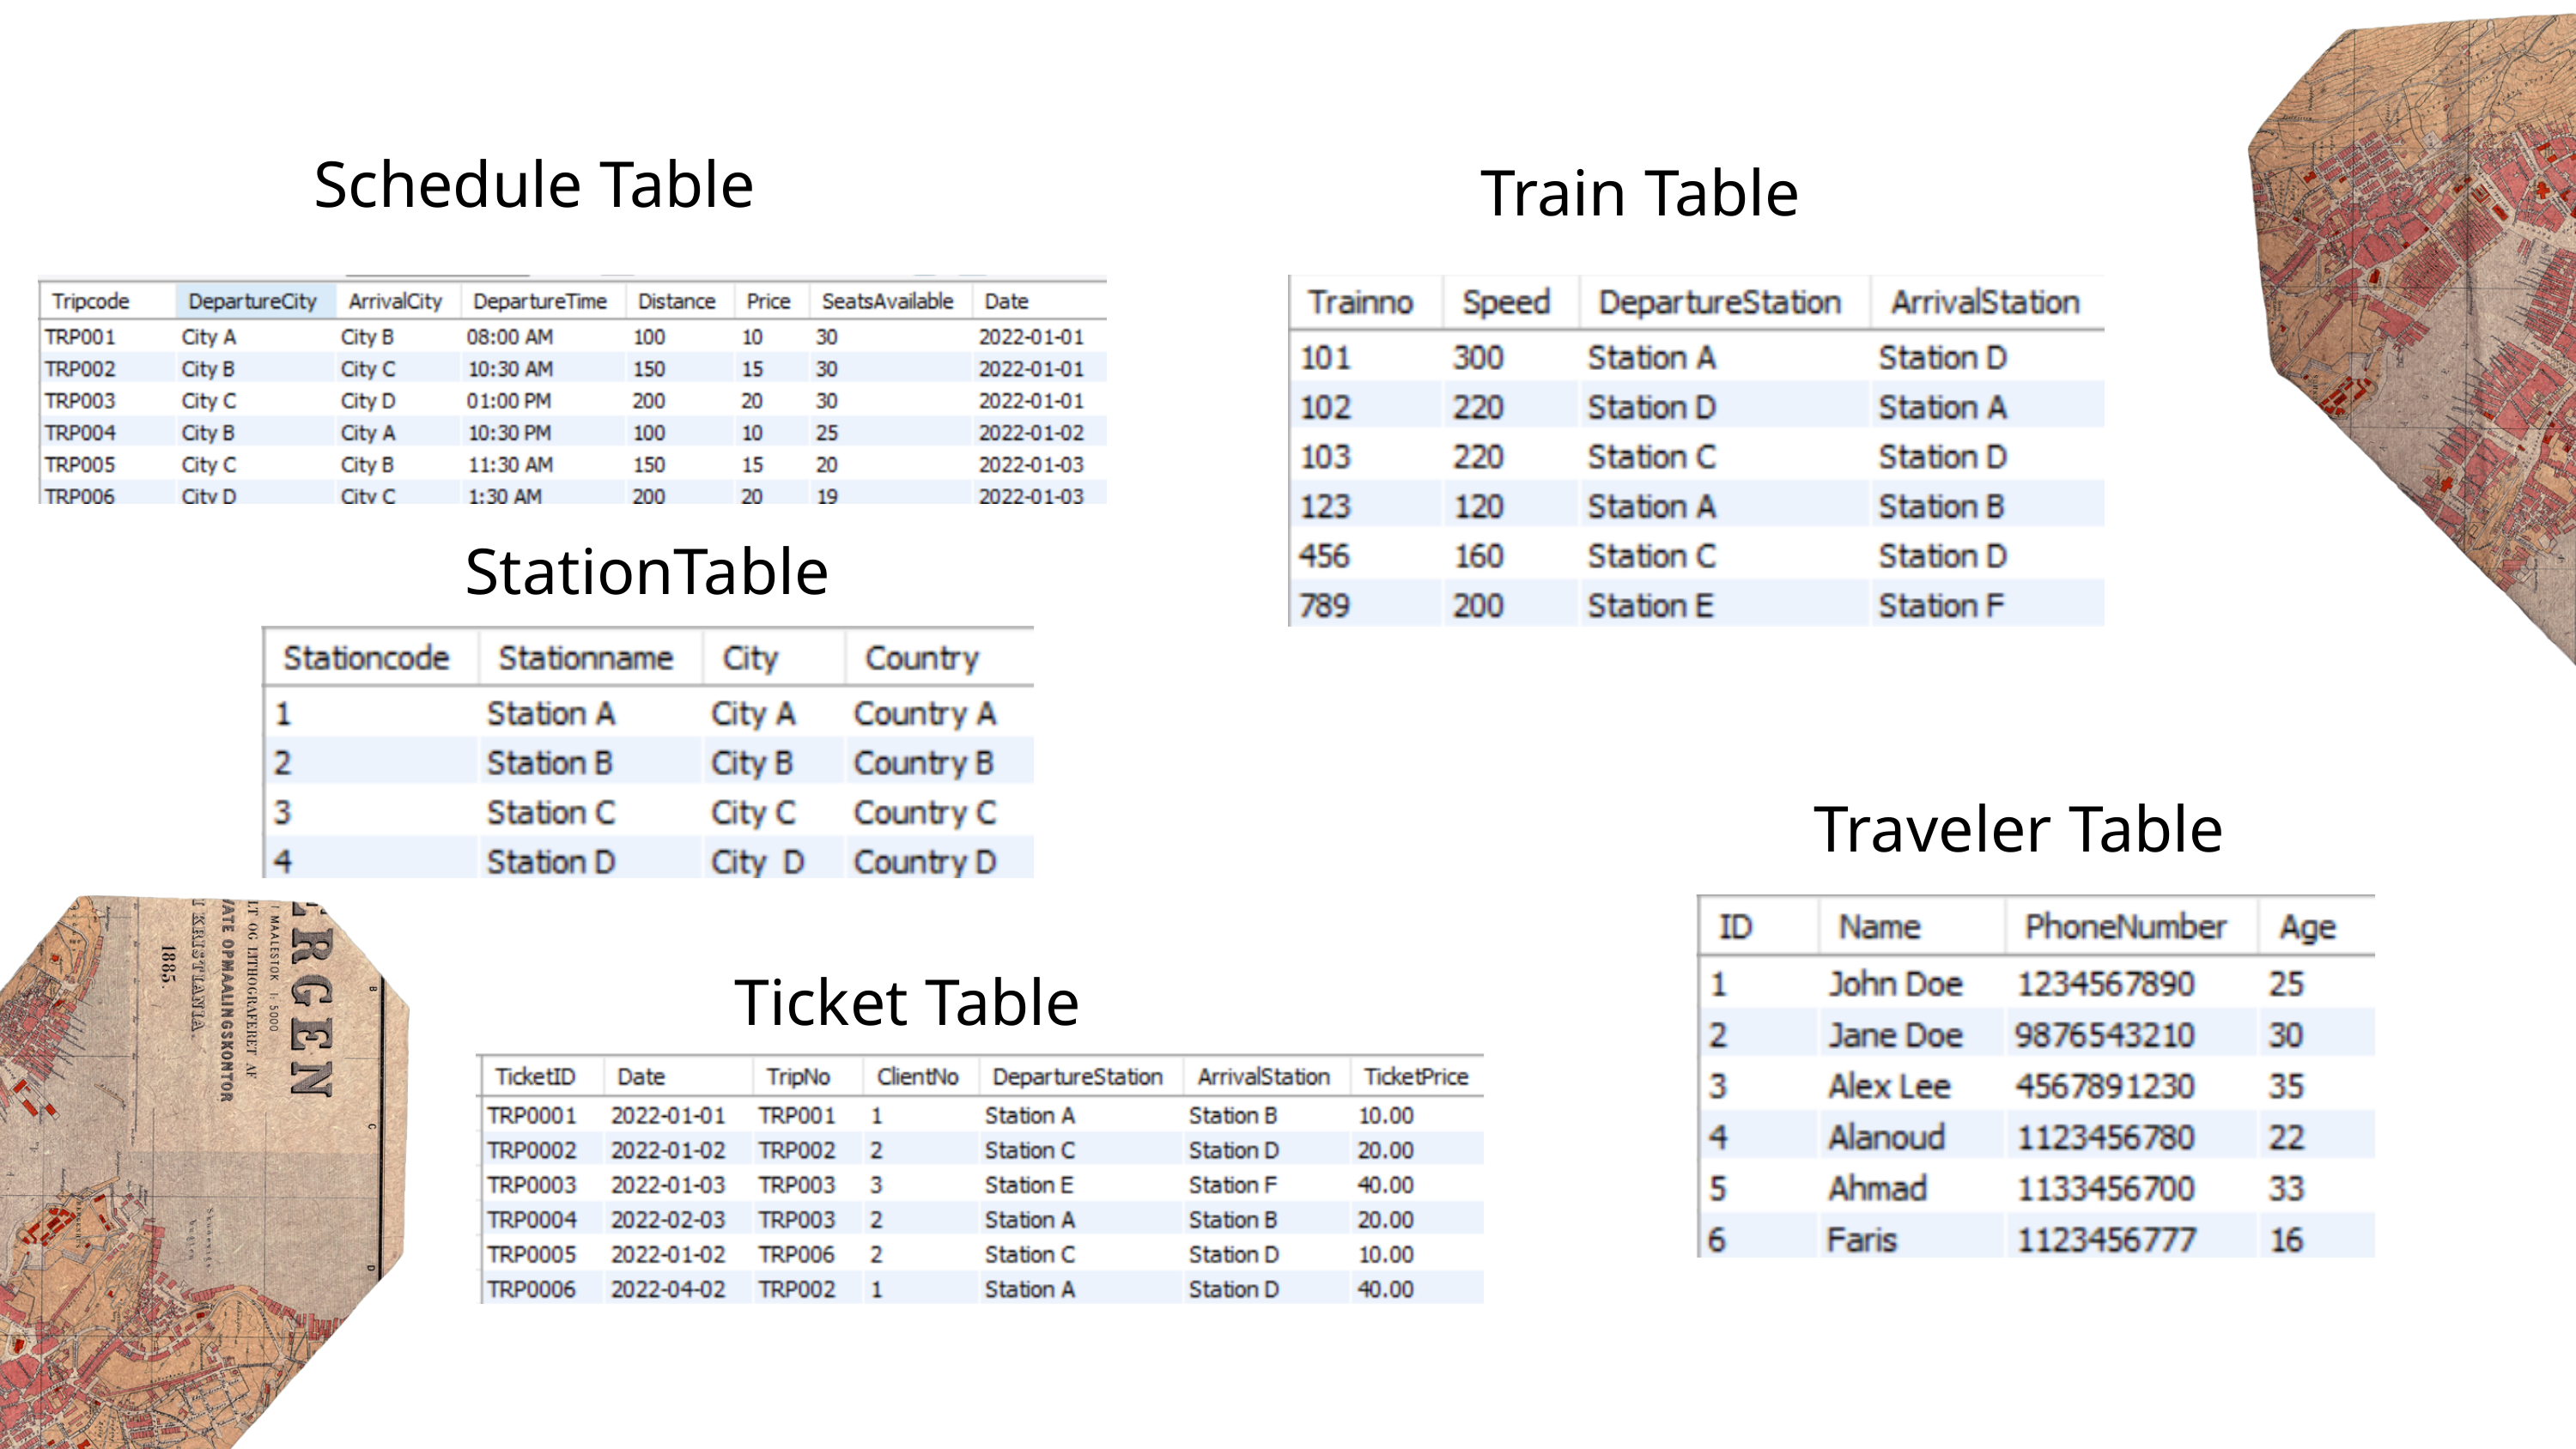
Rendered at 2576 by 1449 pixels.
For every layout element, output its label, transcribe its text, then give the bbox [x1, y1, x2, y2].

text_box [476, 1053, 1485, 1304]
text_box [261, 626, 1035, 878]
text_box [0, 894, 410, 1449]
text_box [2247, 0, 2576, 818]
text_box [1696, 894, 2376, 1258]
text_box Ticket Table [627, 949, 1188, 1038]
text_box Train Table [1361, 140, 1920, 229]
text_box [38, 275, 1108, 504]
text_box [1287, 275, 2105, 627]
text_box Schedule Table [223, 131, 846, 221]
text_box StationTable [449, 518, 846, 607]
text_box Traveler Table [1724, 776, 2315, 865]
